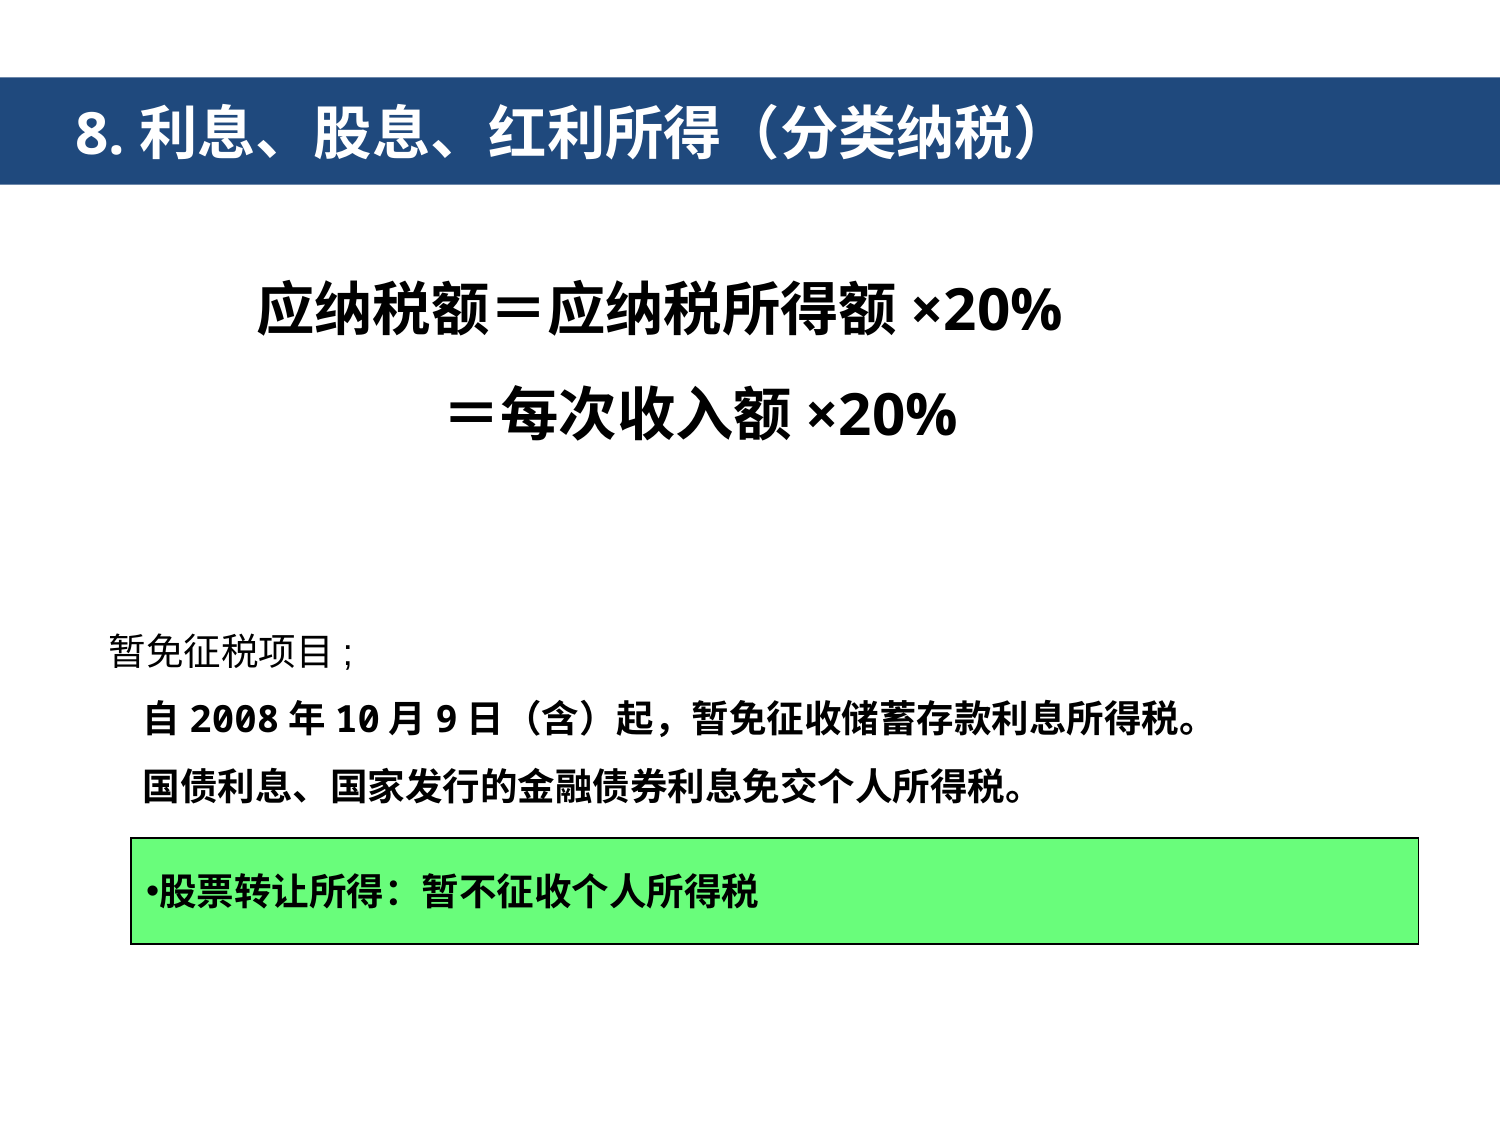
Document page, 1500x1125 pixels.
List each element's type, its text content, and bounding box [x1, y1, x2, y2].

text_box 应纳税额＝应纳税所得额×20% ＝每次收入额×20% [241, 229, 1079, 454]
text_box 暂免征税项目; 自2008年10月9日（含）起，暂免征收储蓄存款利息所得税。 国债利息、国家发行的金融债券利息免交个人所得税。 [93, 597, 1430, 1085]
text_box 股票转让所得：暂不征收个人所得税 [130, 837, 1419, 944]
text_box 8.利息、股息、红利所得（分类纳税） [0, 77, 1500, 185]
